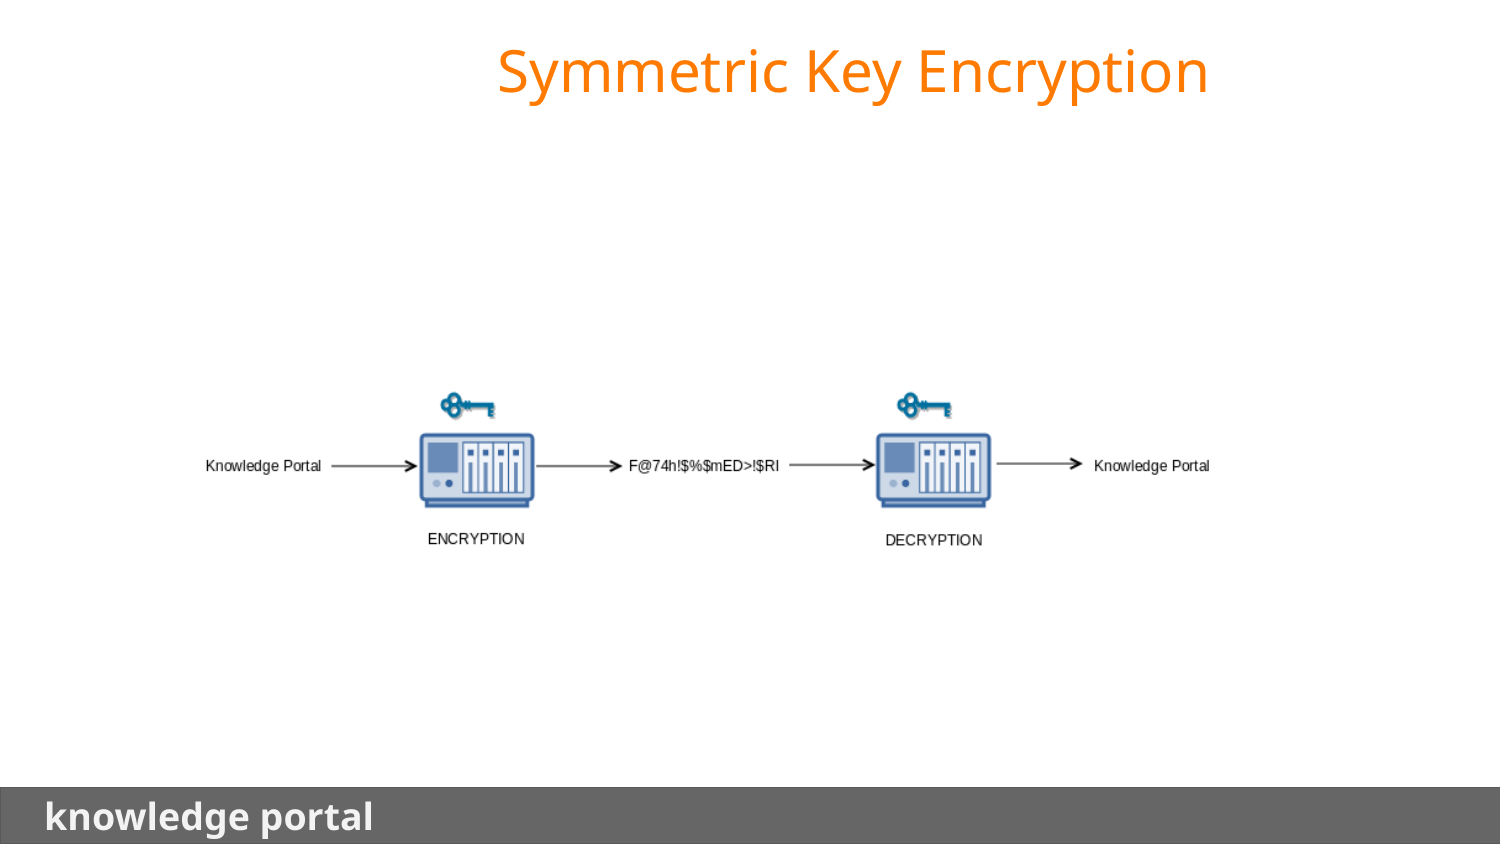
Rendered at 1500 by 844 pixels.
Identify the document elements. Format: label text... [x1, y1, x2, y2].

subtitle Symmetric Key Encryption [25, 19, 1438, 128]
picture [160, 299, 1279, 574]
text_box knowledge portal [0, 787, 1500, 844]
